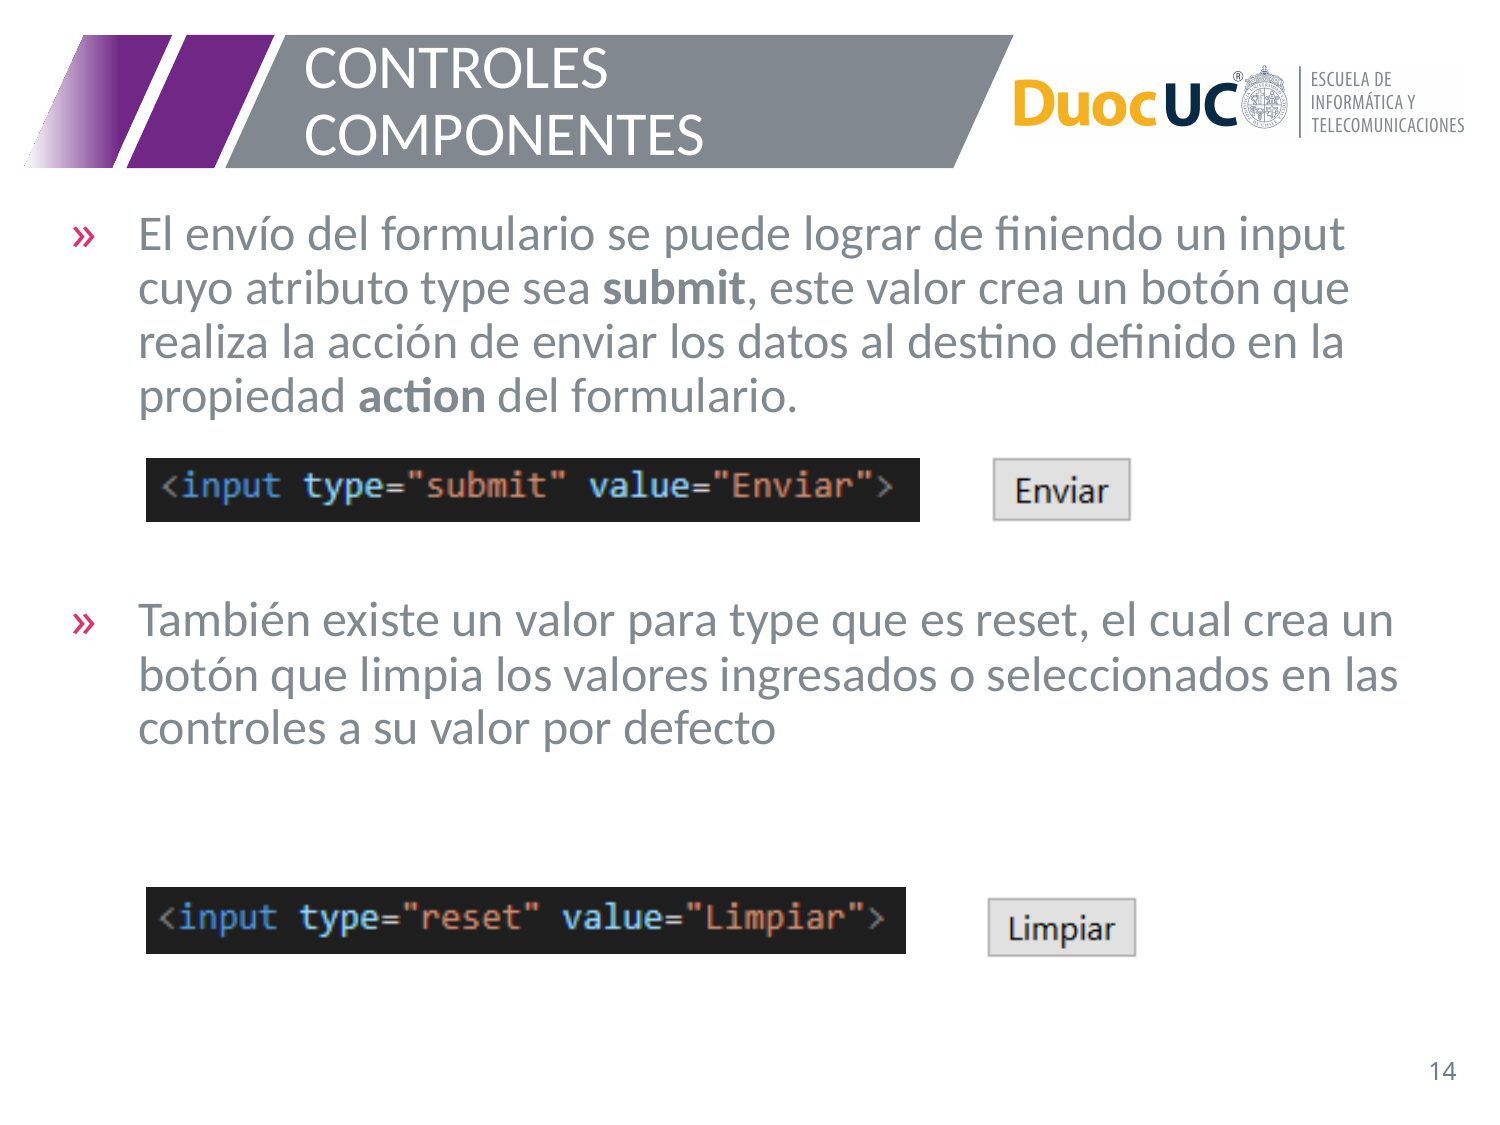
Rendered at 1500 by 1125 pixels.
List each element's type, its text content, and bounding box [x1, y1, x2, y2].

picture [977, 886, 1148, 972]
picture [1013, 63, 1465, 140]
picture [145, 887, 906, 954]
picture [145, 458, 920, 523]
list El envío del formulario se puede lograr de finiendo un input cuyo atributo type sea submit, este valor crea un botón que realiza la acción de enviar los datos al destino definido en la propiedad action del formulario. También existe un valor para type que es reset, el cual crea un botón que limpia los valores ingresados o seleccionados en las controles a su valor por defecto [48, 199, 1452, 1043]
title CONTROLES COMPONENTES [289, 34, 993, 169]
picture [977, 434, 1148, 544]
